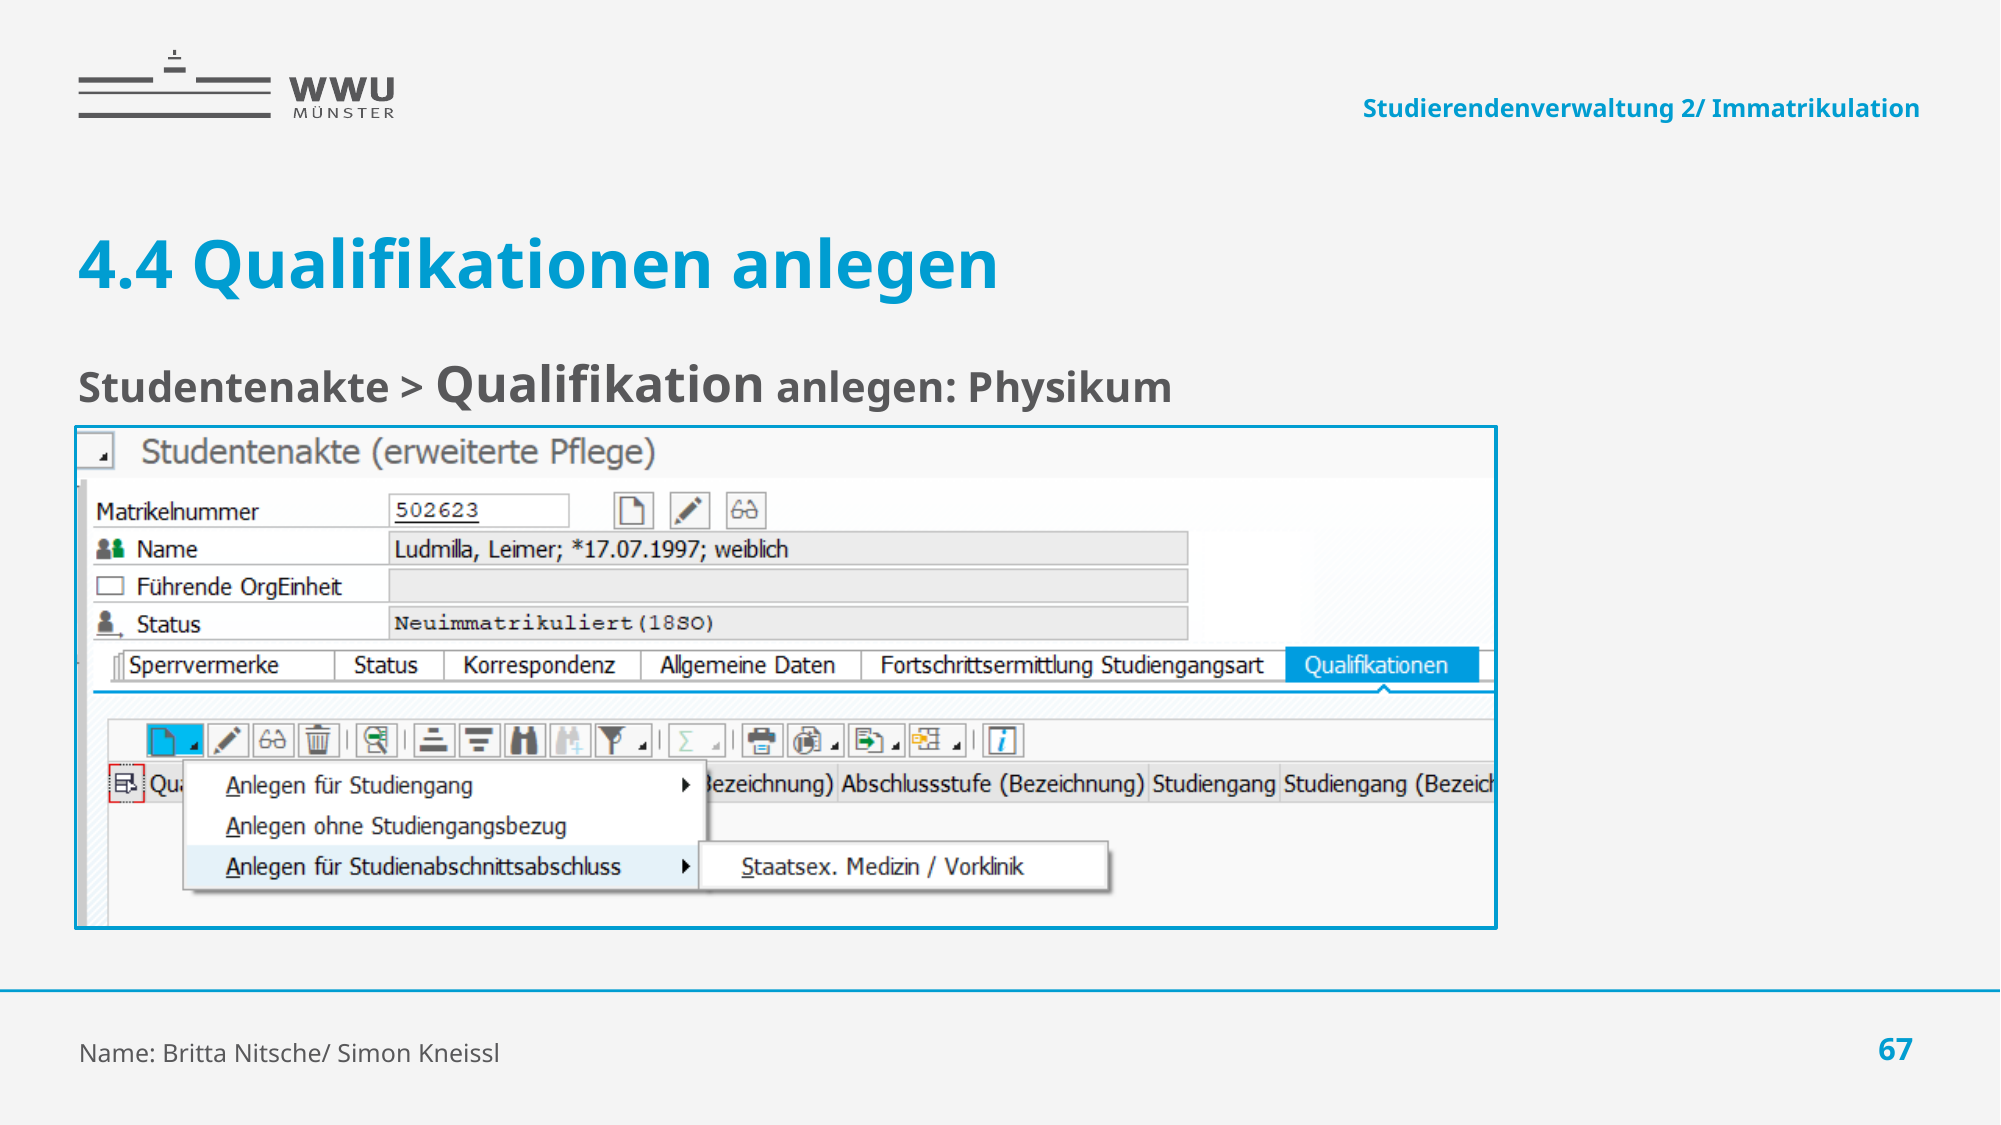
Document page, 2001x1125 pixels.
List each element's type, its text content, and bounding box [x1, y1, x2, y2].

picture [78, 429, 1493, 925]
slide_number Studierendenverwaltung 2/ Immatrikulation [787, 63, 1922, 123]
title 4.4 Qualifikationen anlegen [78, 221, 1922, 316]
footer Name: Britta Nitsche/ Simon Kneissl [78, 1012, 1213, 1072]
slide_number 67 [1763, 1012, 1922, 1072]
text_box Studentenakte > Qualifikation anlegen: Physikum [78, 345, 1922, 424]
